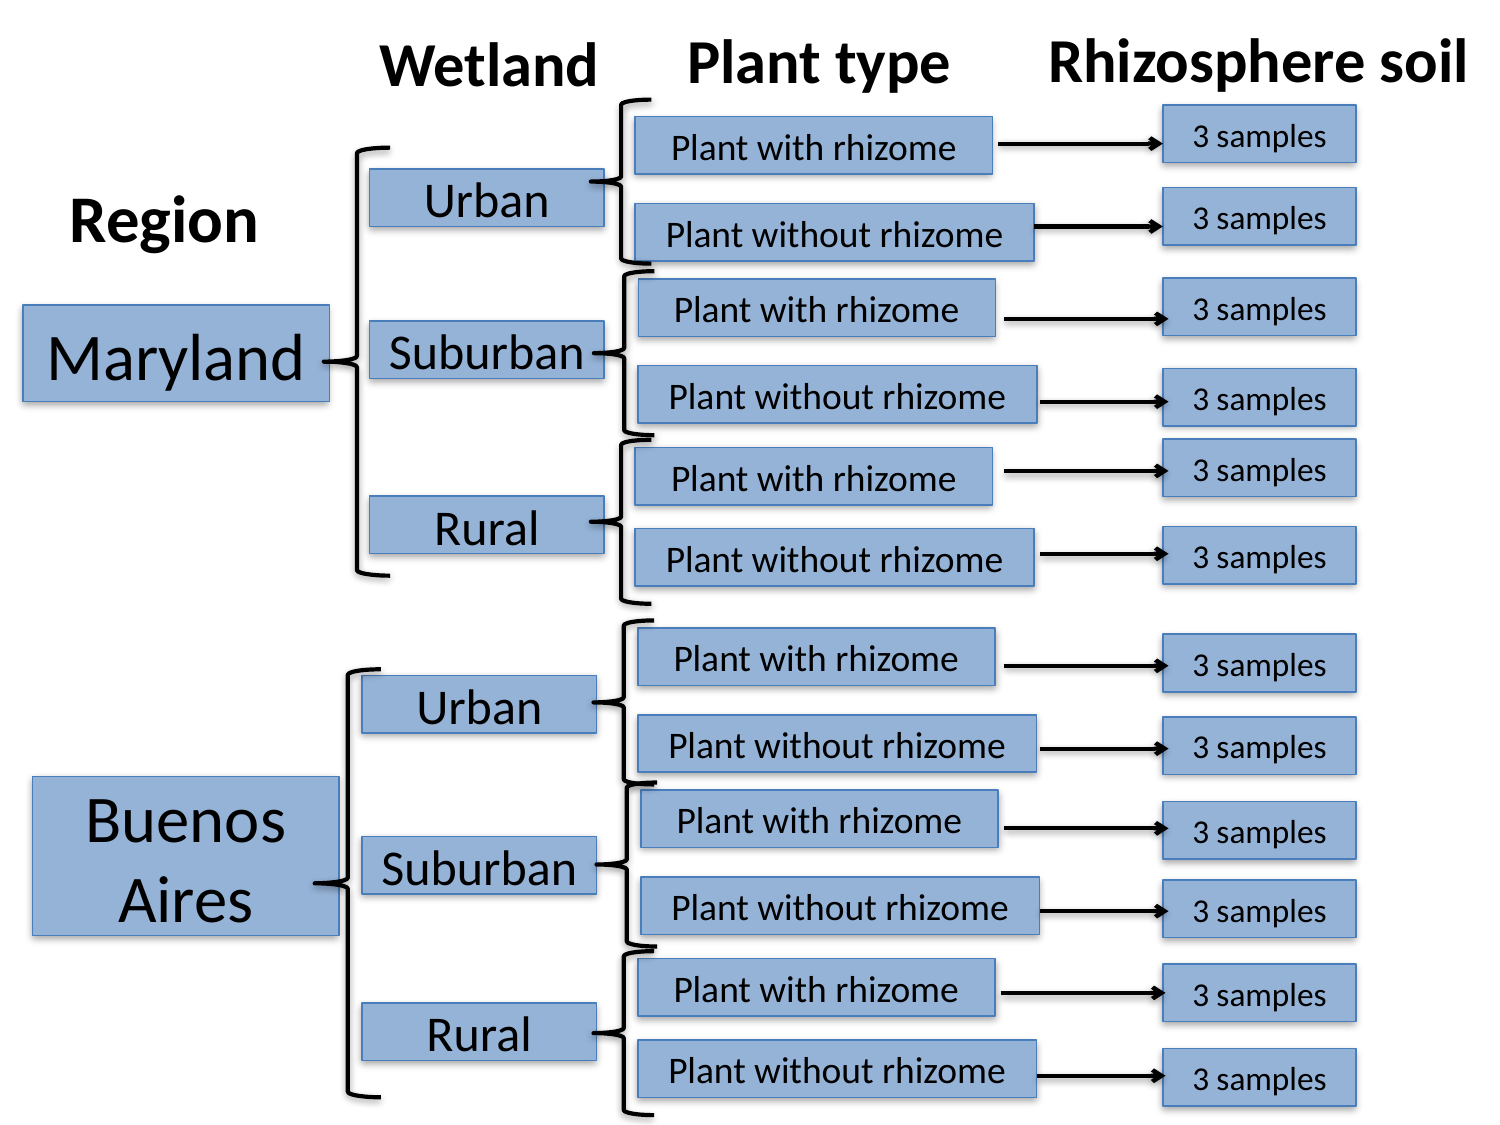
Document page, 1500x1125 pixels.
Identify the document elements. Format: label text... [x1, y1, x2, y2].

text_box [594, 780, 658, 949]
text_box Plant with rhizome [660, 789, 999, 848]
text_box 3 samples [1162, 104, 1357, 163]
text_box [321, 145, 391, 578]
text_box Plant with rhizome [657, 447, 993, 506]
text_box 3 samples [1162, 716, 1357, 775]
text_box Plant without rhizome [660, 876, 1040, 935]
text_box Wetland [364, 16, 615, 107]
text_box Plant without rhizome [657, 528, 1035, 587]
text_box 3 samples [1162, 438, 1357, 497]
text_box Rural [394, 495, 605, 554]
text_box [588, 97, 652, 266]
text_box Rhizosphere soil [1033, 12, 1485, 102]
text_box [591, 269, 655, 438]
text_box 3 samples [1162, 963, 1357, 1022]
text_box Plant without rhizome [660, 365, 1038, 424]
text_box Plant without rhizome [657, 714, 1037, 773]
text_box 3 samples [1162, 1048, 1357, 1107]
text_box Plant with rhizome [657, 116, 993, 175]
text_box 3 samples [1162, 277, 1357, 336]
text_box 3 samples [1162, 526, 1357, 585]
text_box Plant with rhizome [660, 278, 996, 337]
text_box 3 samples [1162, 187, 1357, 246]
text_box Rural [385, 1002, 597, 1061]
text_box Plant type [672, 13, 967, 103]
text_box 3 samples [1162, 368, 1357, 427]
text_box [312, 667, 381, 1100]
text_box Suburban [394, 320, 605, 379]
text_box Region [54, 168, 275, 264]
text_box 3 samples [1162, 801, 1357, 860]
text_box Buenos Aires [32, 776, 340, 936]
text_box Suburban [385, 836, 597, 895]
text_box Plant with rhizome [657, 627, 996, 686]
text_box Plant without rhizome [657, 203, 1035, 262]
text_box 3 samples [1162, 879, 1357, 938]
text_box 3 samples [1162, 633, 1357, 693]
text_box Urban [394, 168, 605, 227]
text_box [588, 437, 652, 606]
text_box Maryland [22, 304, 330, 402]
text_box Plant with rhizome [657, 958, 996, 1017]
text_box Plant without rhizome [657, 1039, 1037, 1098]
text_box [591, 949, 655, 1118]
text_box [591, 618, 655, 784]
text_box Urban [385, 675, 597, 734]
